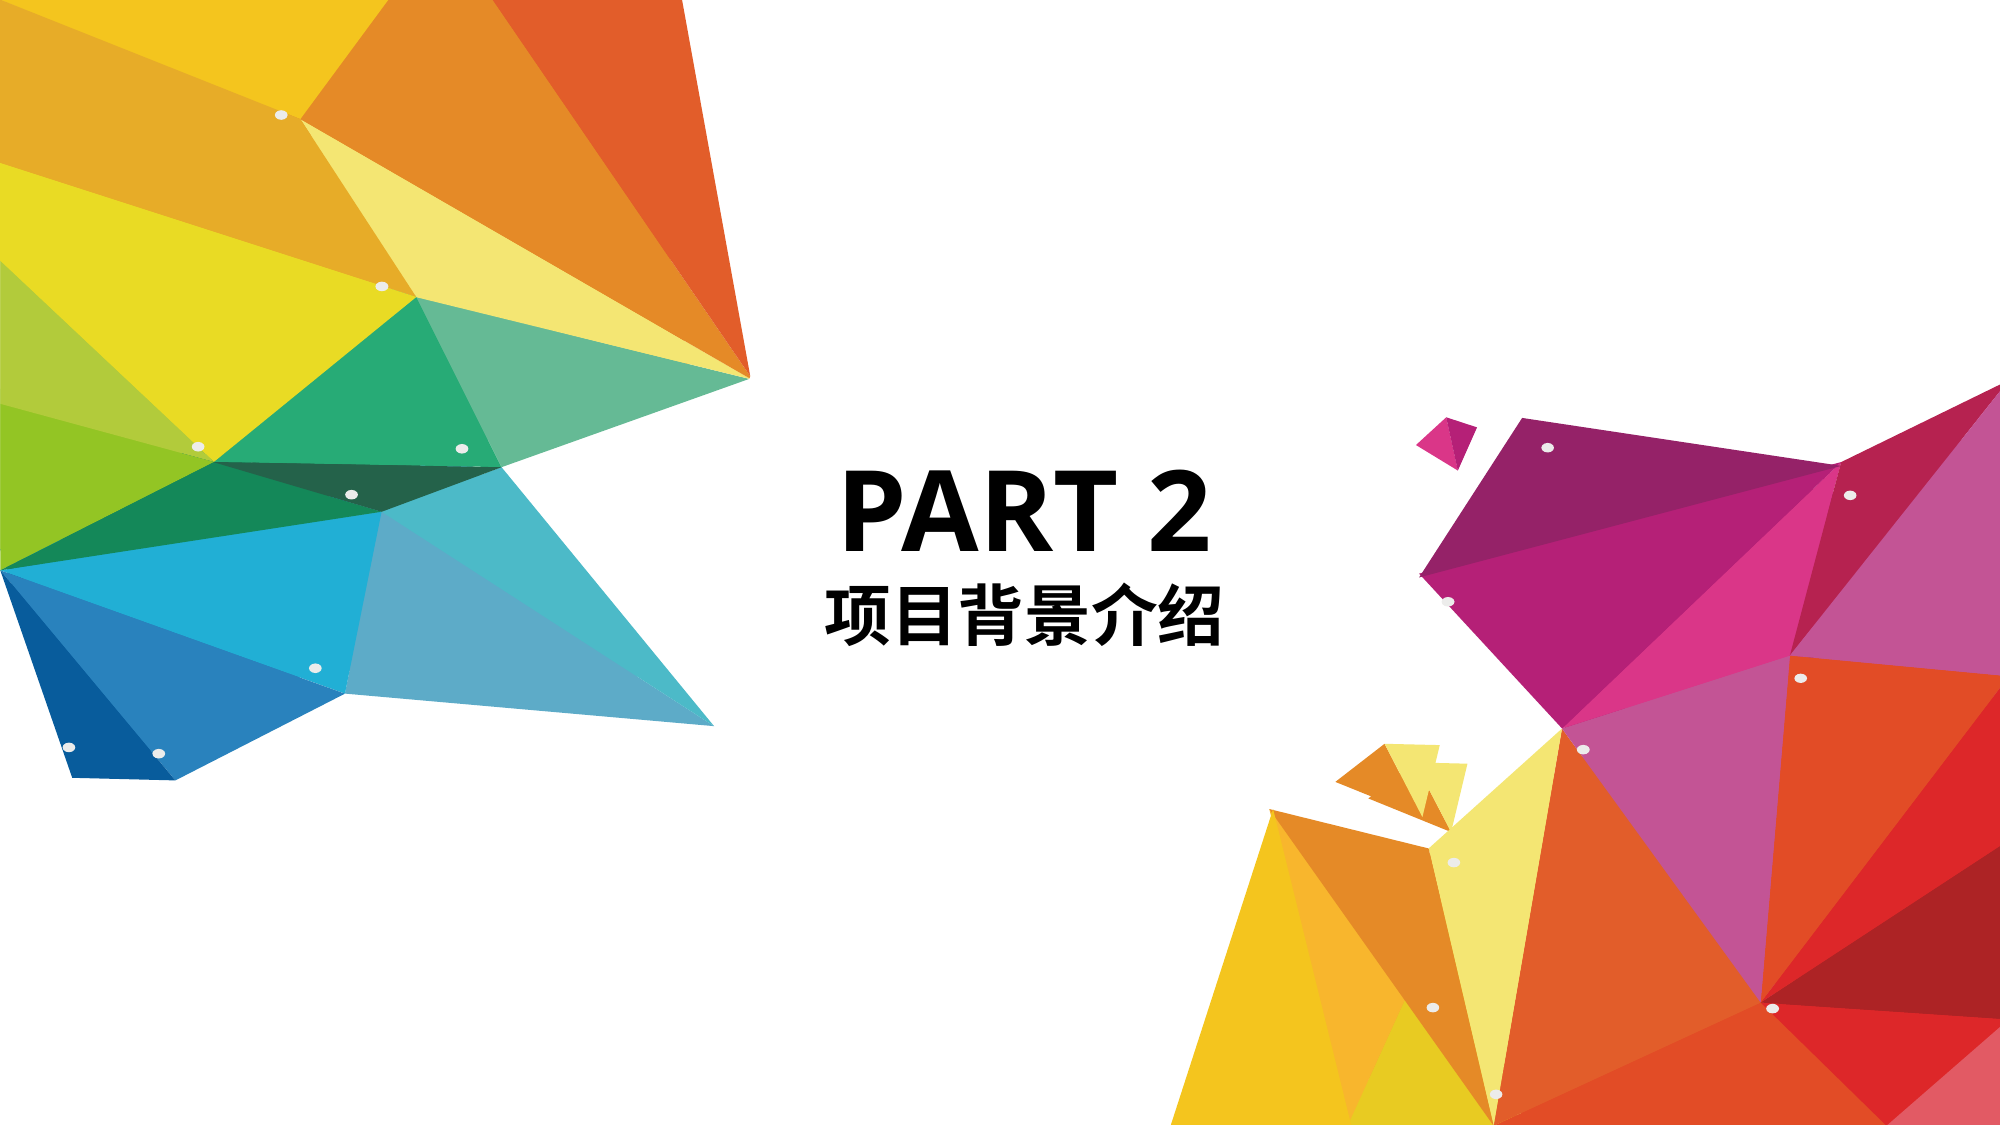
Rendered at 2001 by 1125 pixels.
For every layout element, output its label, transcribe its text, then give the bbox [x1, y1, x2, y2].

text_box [0, 14, 766, 766]
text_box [1216, 333, 1963, 1125]
text_box PART 2 项目背景介绍 [770, 431, 1211, 662]
